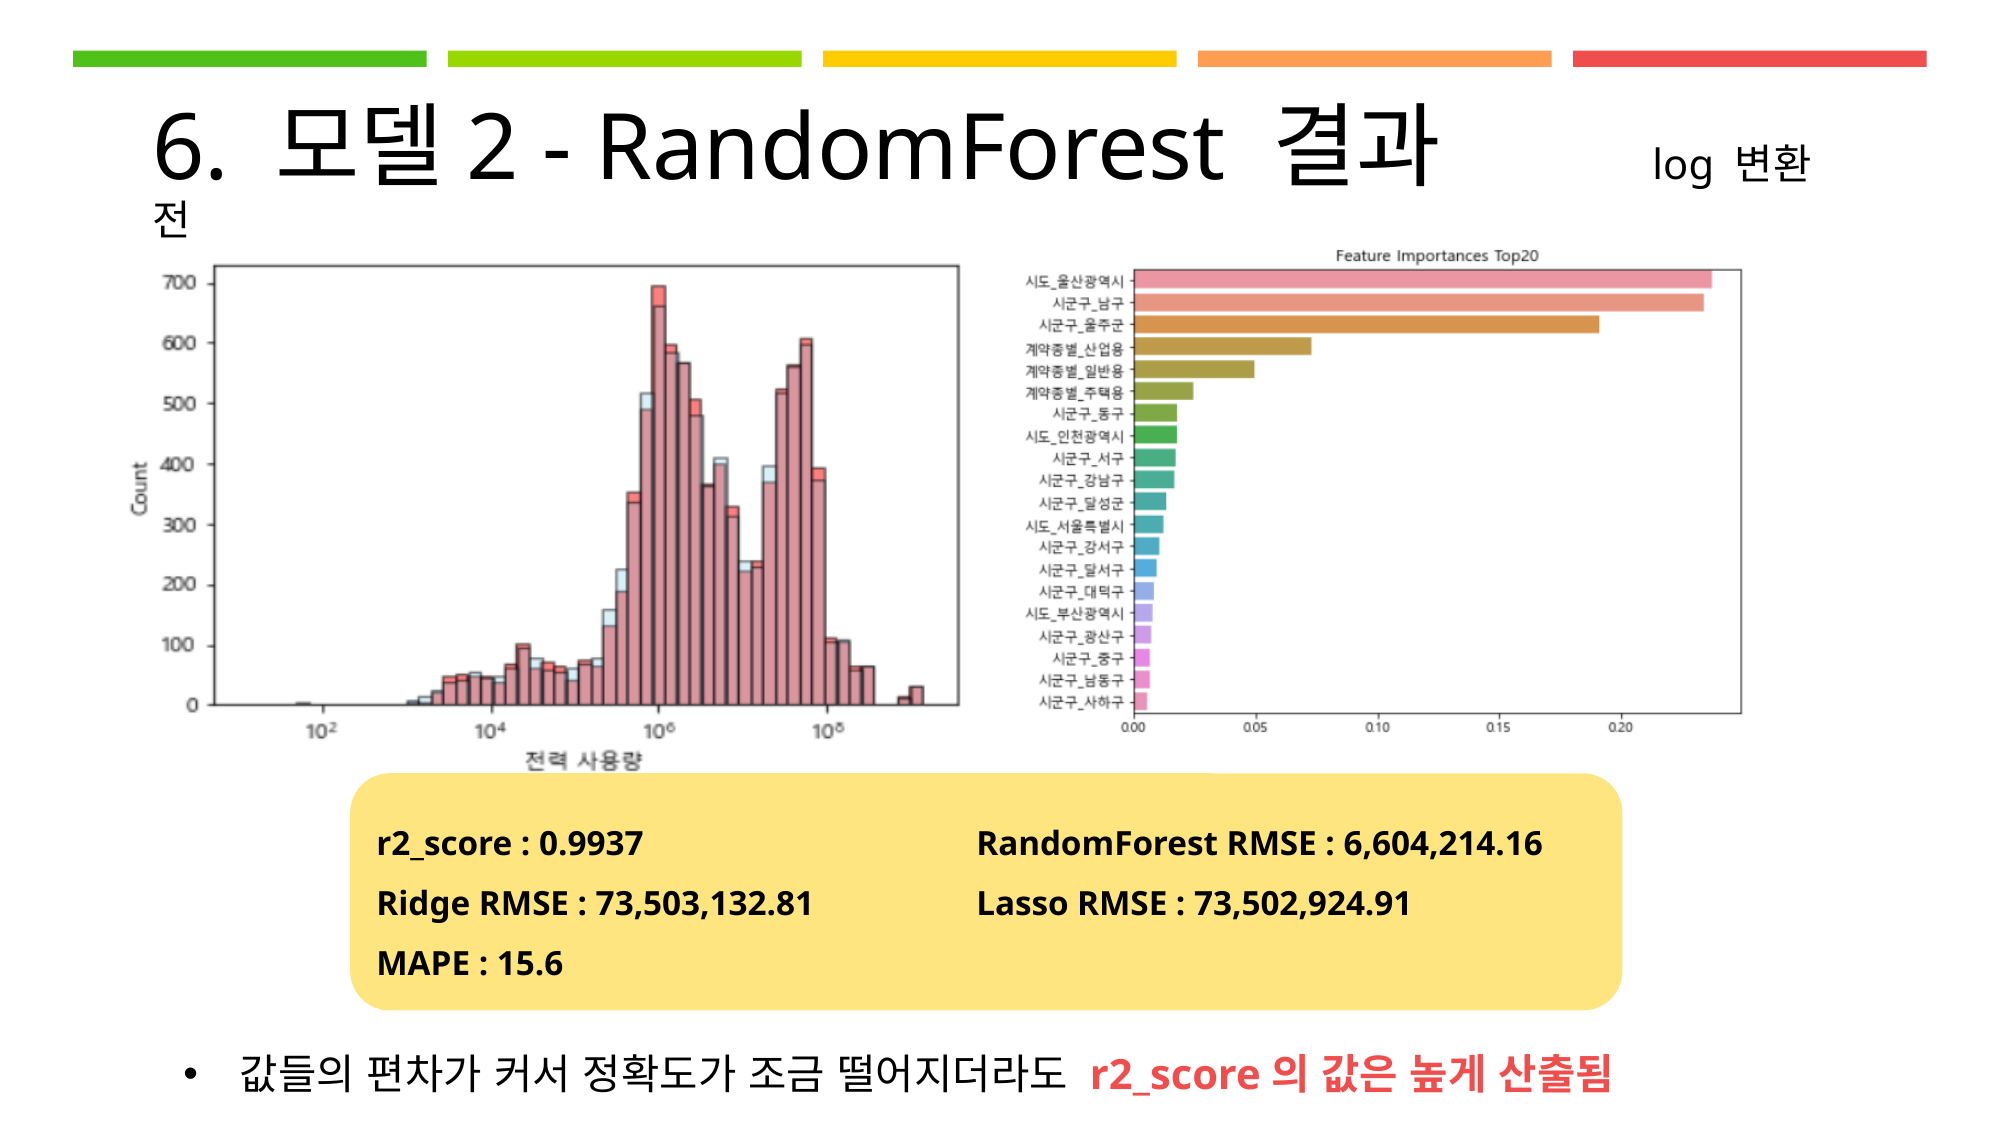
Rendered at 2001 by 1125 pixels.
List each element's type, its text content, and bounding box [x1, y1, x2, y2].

title 6. 모델2 - RandomForest 결과 log 변환 전 [137, 67, 1863, 278]
picture [1013, 243, 1767, 743]
text_box 값들의 편차가 커서 정확도가 조금 떨어지더라도 r2_score의 값은 높게 산출됨 [168, 1015, 1724, 1106]
picture [116, 243, 987, 784]
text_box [73, 50, 1927, 67]
text_box r2_score : 0.9937 RandomForest RMSE : 6,604,214.16 Ridge RMSE : 73,503,132.81 Lasso RMSE : 73,502,924.91 MAPE : 15.6 [349, 772, 1624, 1012]
